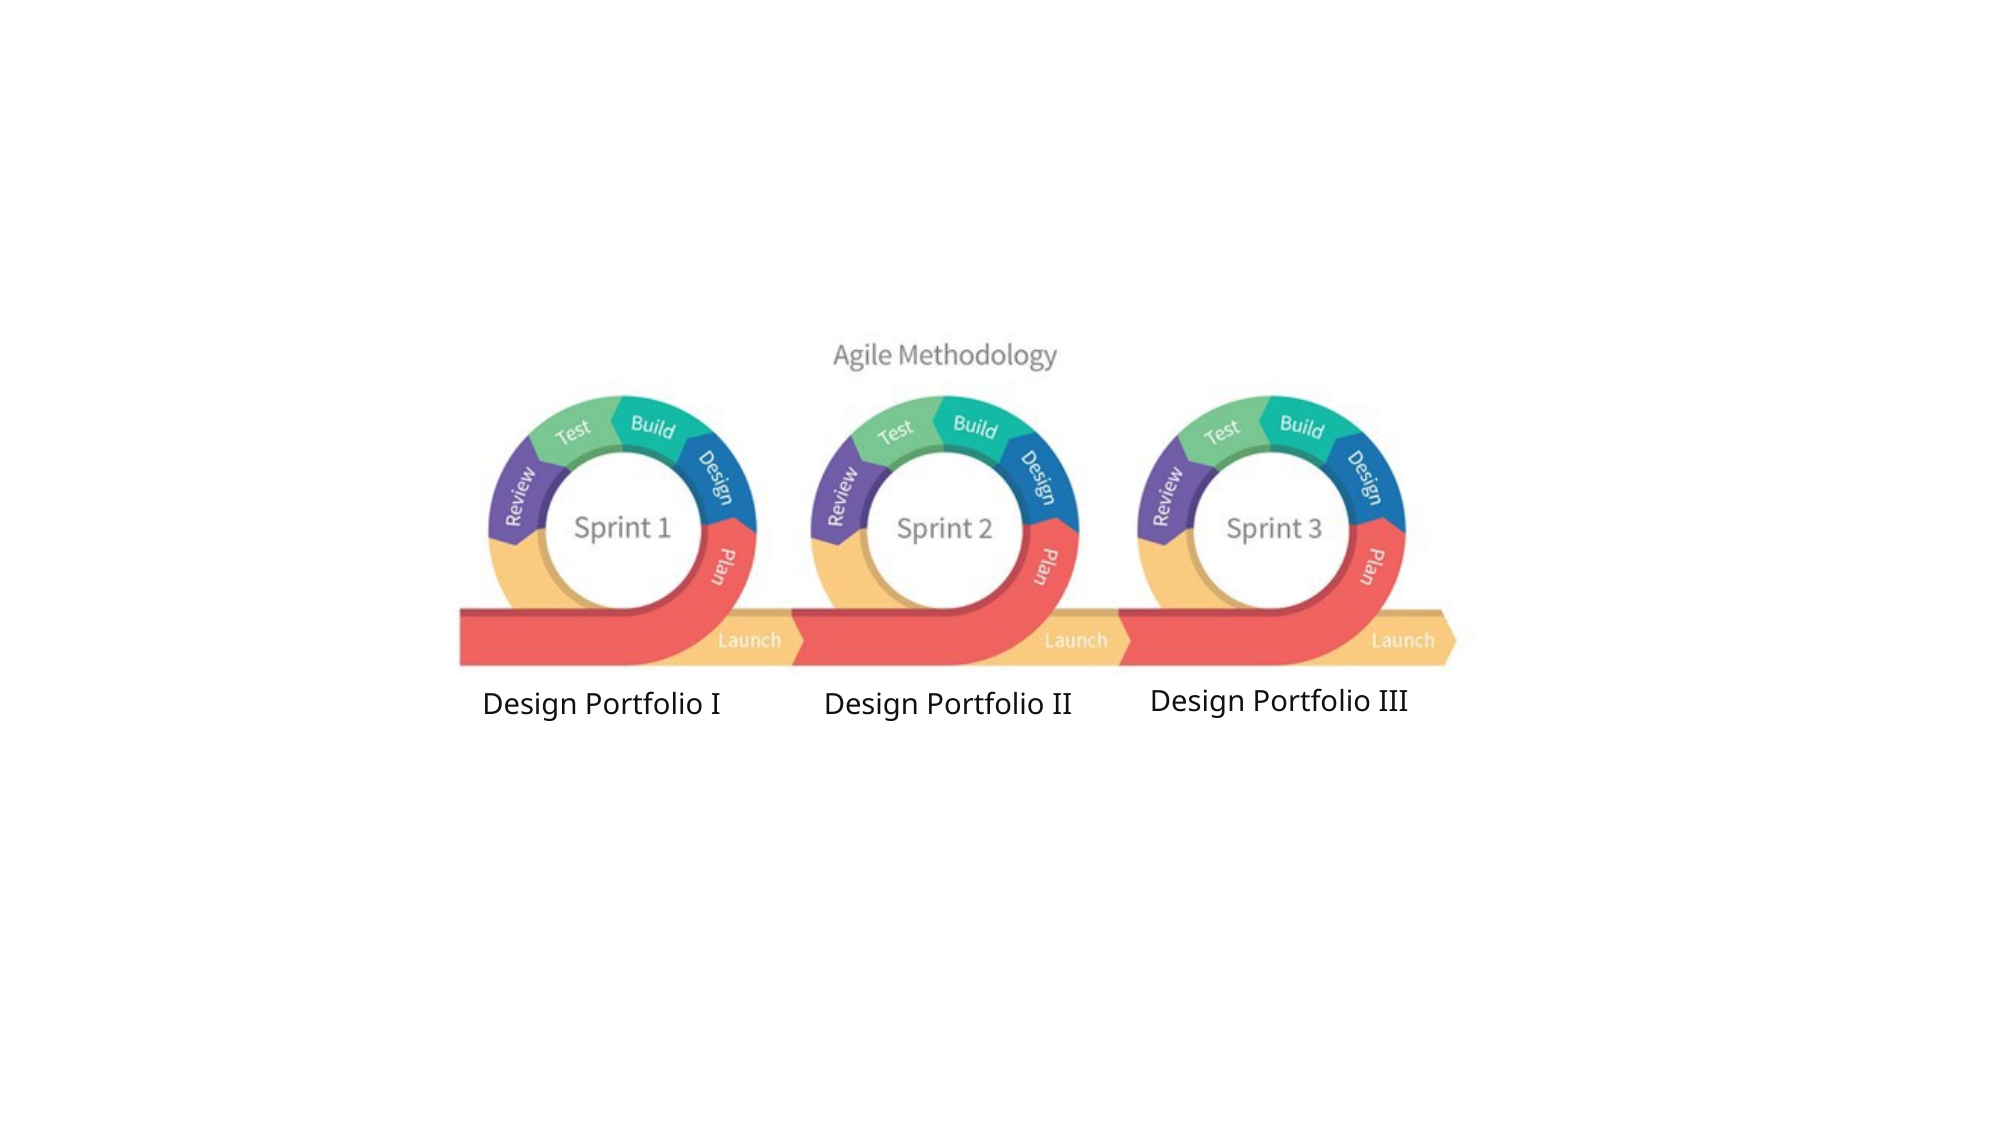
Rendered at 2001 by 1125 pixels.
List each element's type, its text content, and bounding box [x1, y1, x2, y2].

text_box Design Portfolio I [467, 704, 747, 729]
text_box Design Portfolio III [1135, 704, 1432, 725]
picture [430, 309, 1487, 704]
text_box Design Portfolio II [808, 704, 1088, 729]
